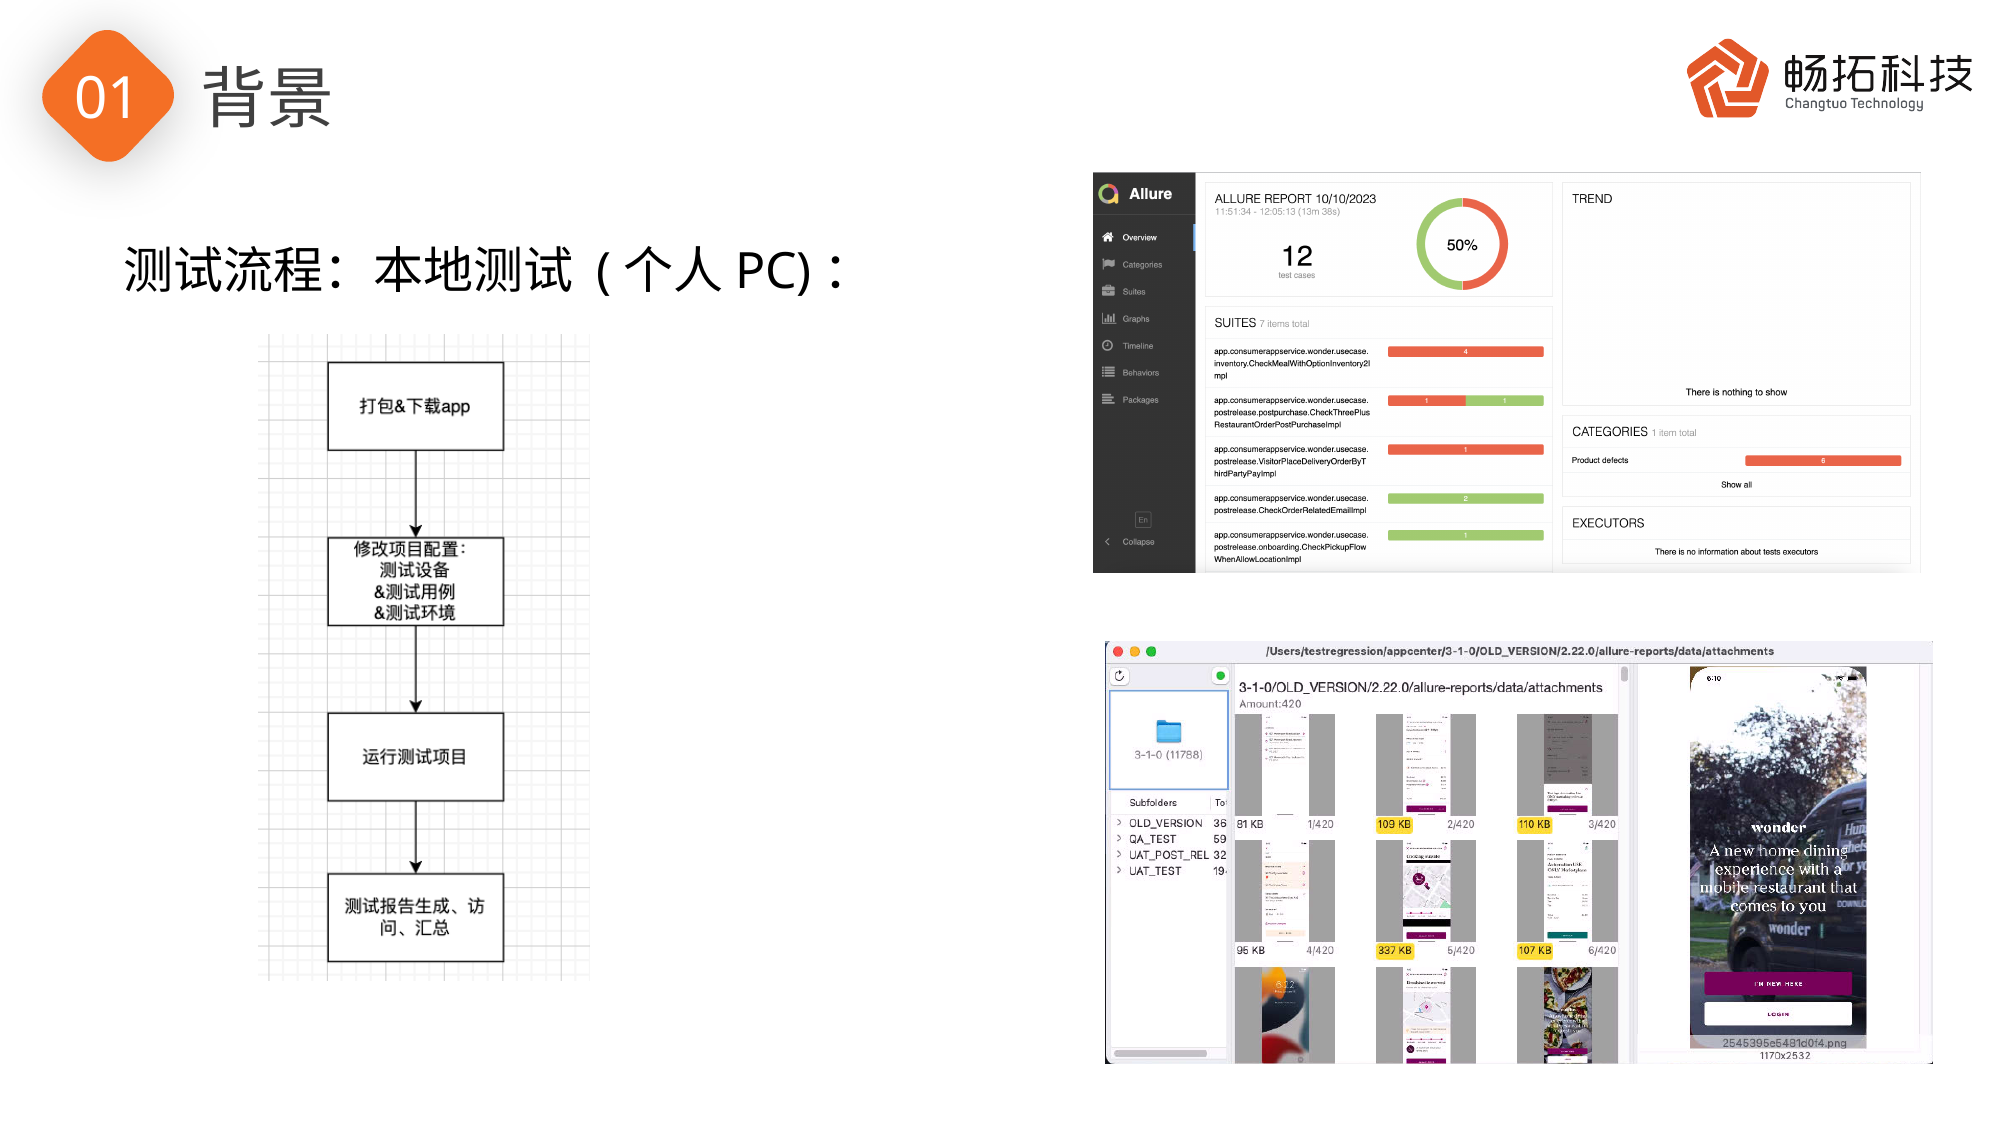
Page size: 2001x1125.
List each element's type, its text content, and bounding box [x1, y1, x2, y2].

picture [1659, 12, 2000, 145]
text_box 测试流程：本地测试 (个人PC)： [108, 230, 1093, 306]
picture [258, 334, 590, 981]
picture [1105, 641, 1933, 1064]
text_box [53, 41, 989, 151]
picture [1093, 172, 1921, 573]
